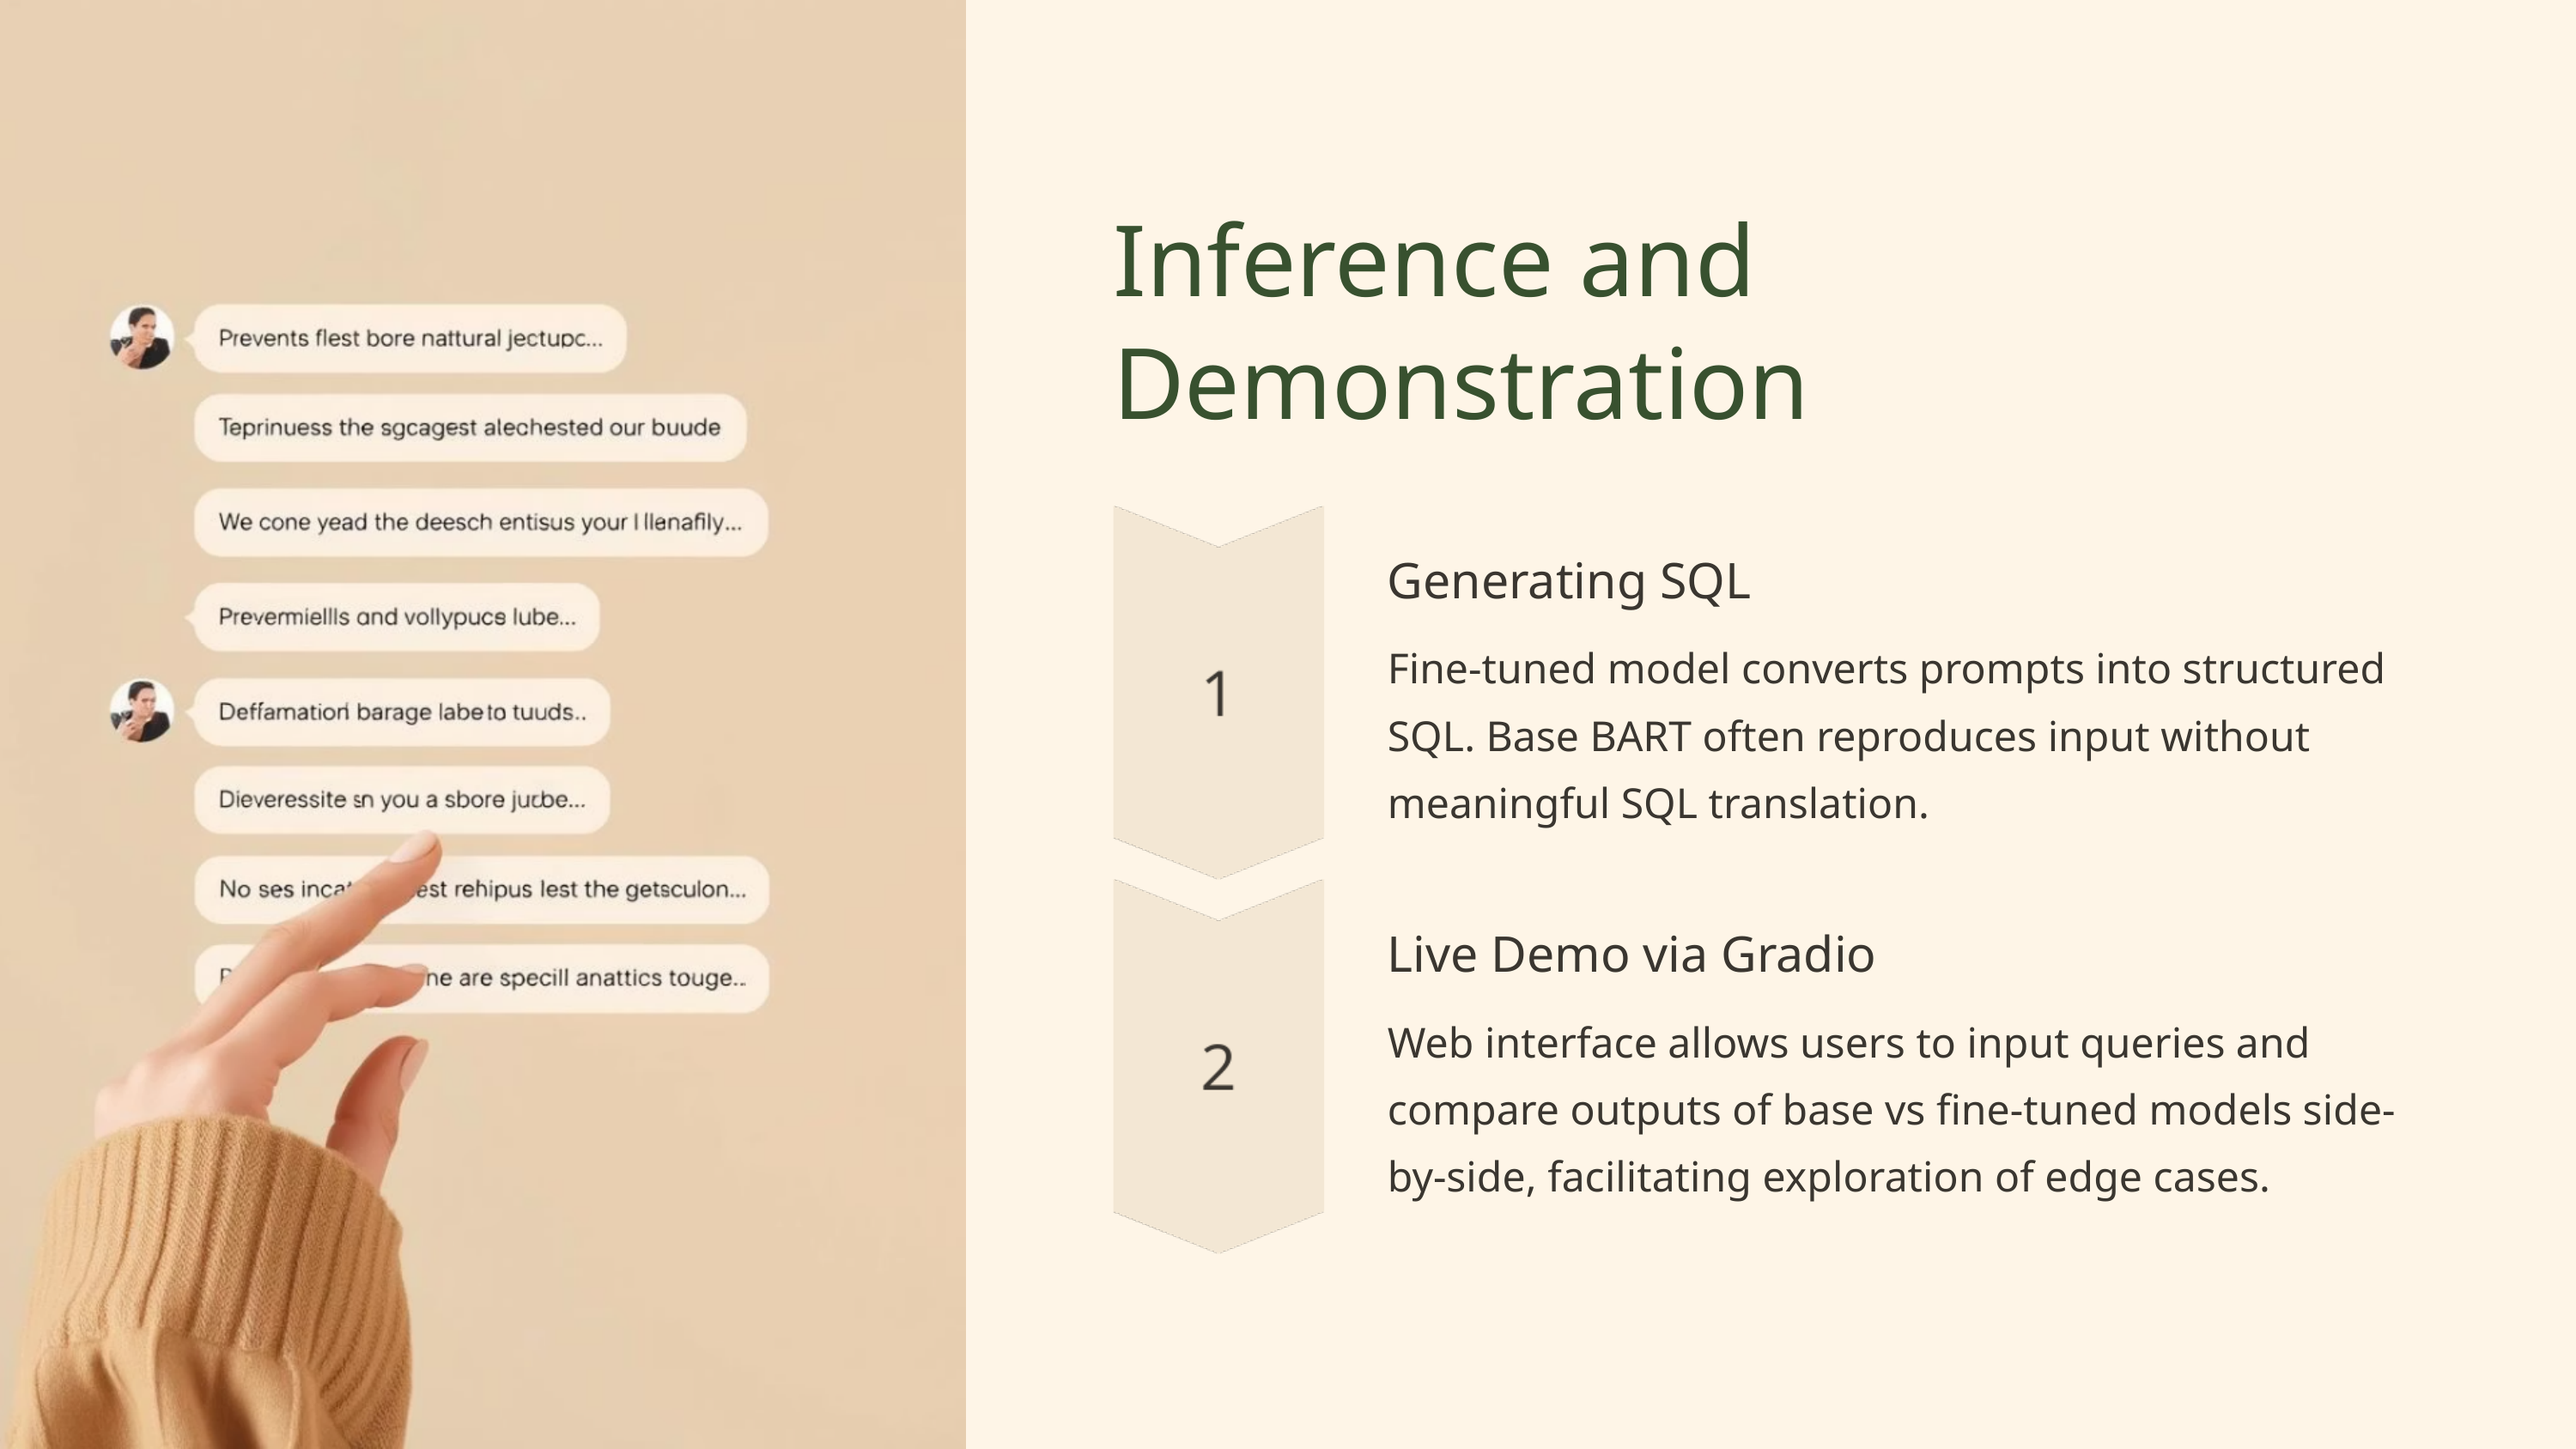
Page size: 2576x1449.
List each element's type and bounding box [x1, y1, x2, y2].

text_box [1387, 921, 1884, 985]
text_box [1387, 548, 1884, 610]
text_box [0, 0, 2576, 1449]
text_box [1387, 1009, 2429, 1212]
text_box [1113, 194, 2429, 444]
text_box [1387, 634, 2429, 838]
